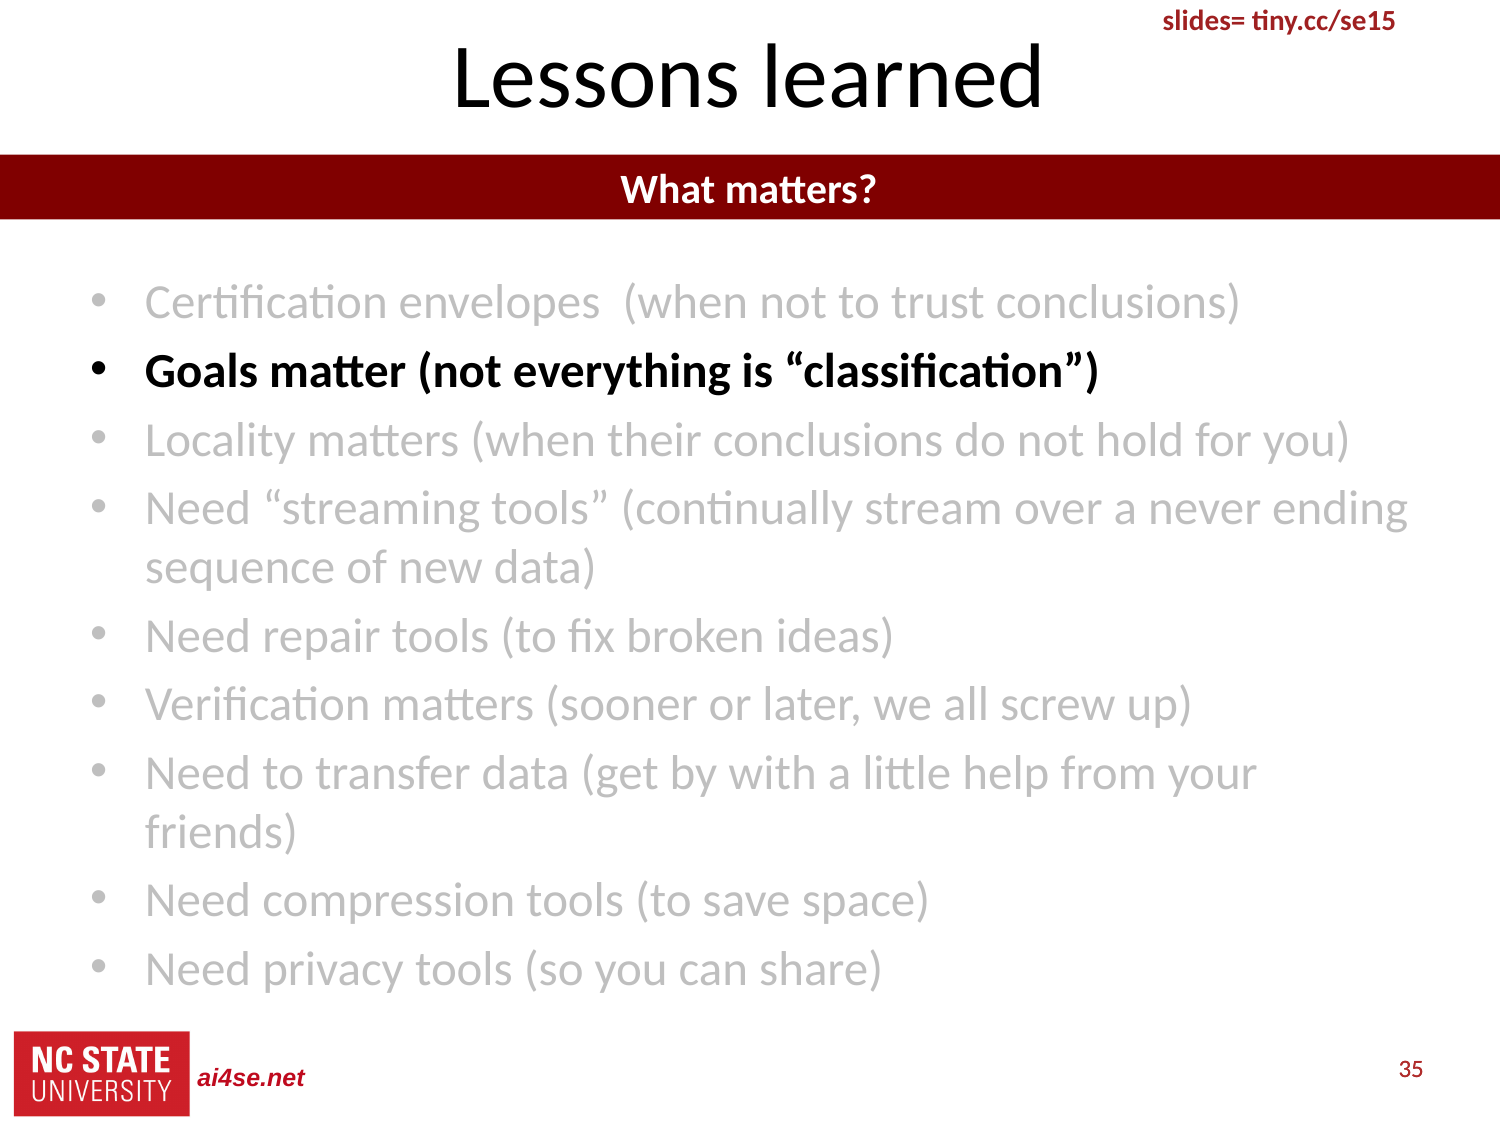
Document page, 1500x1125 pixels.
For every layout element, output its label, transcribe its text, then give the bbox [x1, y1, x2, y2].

text_box What matters? [0, 154, 1500, 220]
title Lessons learned [75, 0, 1425, 154]
picture [13, 1030, 191, 1118]
list Certification envelopes (when not to trust conclusions) Goals matter (not everything is “classification”) Locality matters (when their conclusions do not hold for you) Need “streaming tools” (continually stream over a never ending sequence of new data) Need repair tools (to fix broken ideas) Verification matters (sooner or later, we all screw up) Need to transfer data (get by with a little help from your friends) Need compression tools (to save space) Need privacy tools (so you can share) [75, 262, 1425, 1005]
